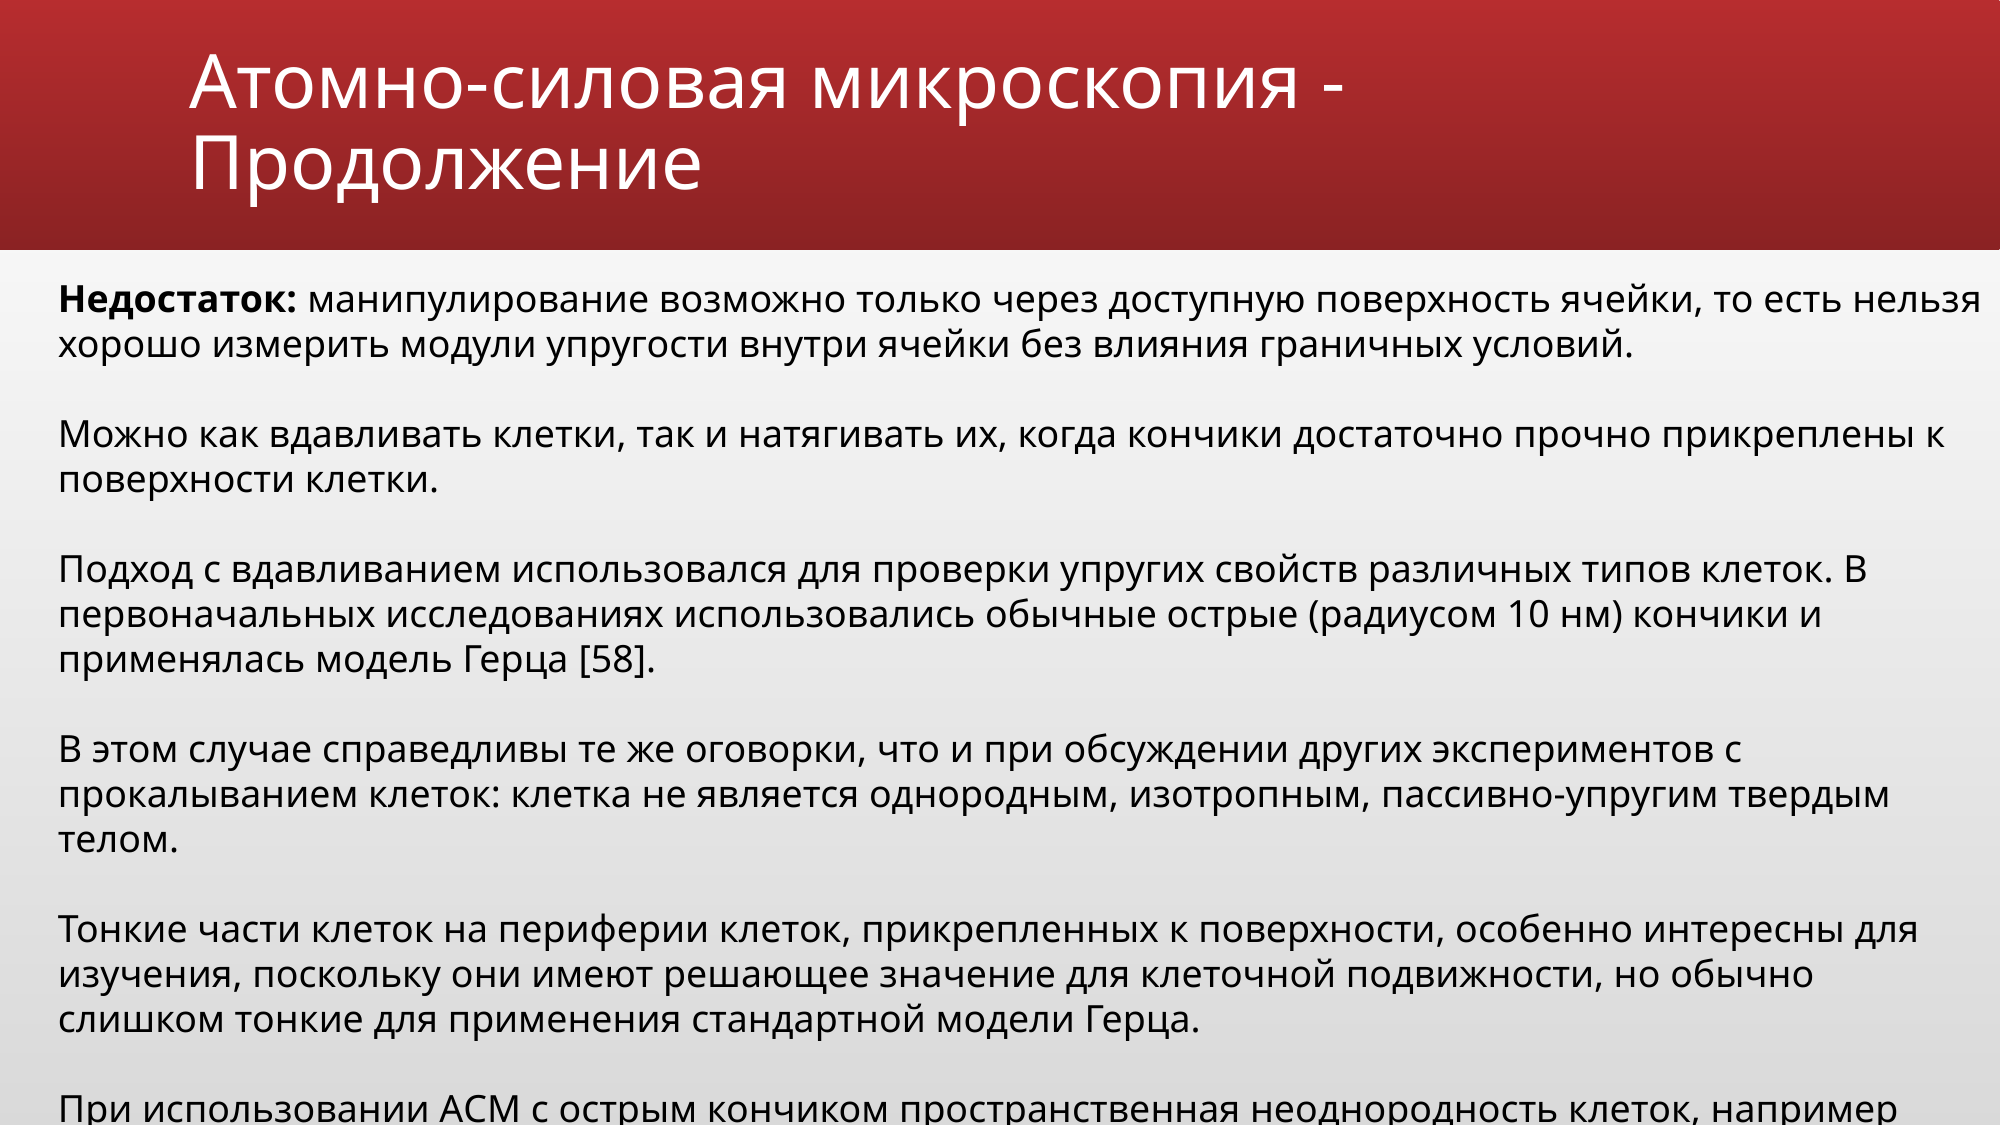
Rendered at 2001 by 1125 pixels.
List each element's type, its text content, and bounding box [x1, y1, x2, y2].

title Атомно-силовая микроскопия - Продолжение [174, 16, 1825, 234]
text_box Недостаток: манипулирование возможно только через доступную поверхность ячейки, то есть нельзя хорошо измерить модули упругости внутри ячейки без влияния граничных условий. Можно как вдавливать клетки, так и натягивать их, когда кончики достаточно прочно прикреплены к поверхности клетки. Подход с вдавливанием использовался для проверки упругих свойств различных типов клеток. В первоначальных исследованиях использовались обычные острые (радиусом 10 нм) кончики и применялась модель Герца [58]. В этом случае справедливы те же оговорки, что и при обсуждении других экспериментов с прокалыванием клеток: клетка не является однородным, изотропным, пассивно-упругим твердым телом. Тонкие части клеток на периферии клеток, прикрепленных к поверхности, особенно интересны для изучения, поскольку они имеют решающее значение для клеточной подвижности, но обычно слишком тонкие для применения стандартной модели Герца. При использовании АСМ с острым кончиком пространственная неоднородность клеток, например наличие пучков актина (стрессовых волокон), микротрубочек и т. д., вероятно, представляет большую проблему, т. к. пространственное усреднение в случае большего размера зонд делает материал более однородным. [43, 267, 2000, 1125]
